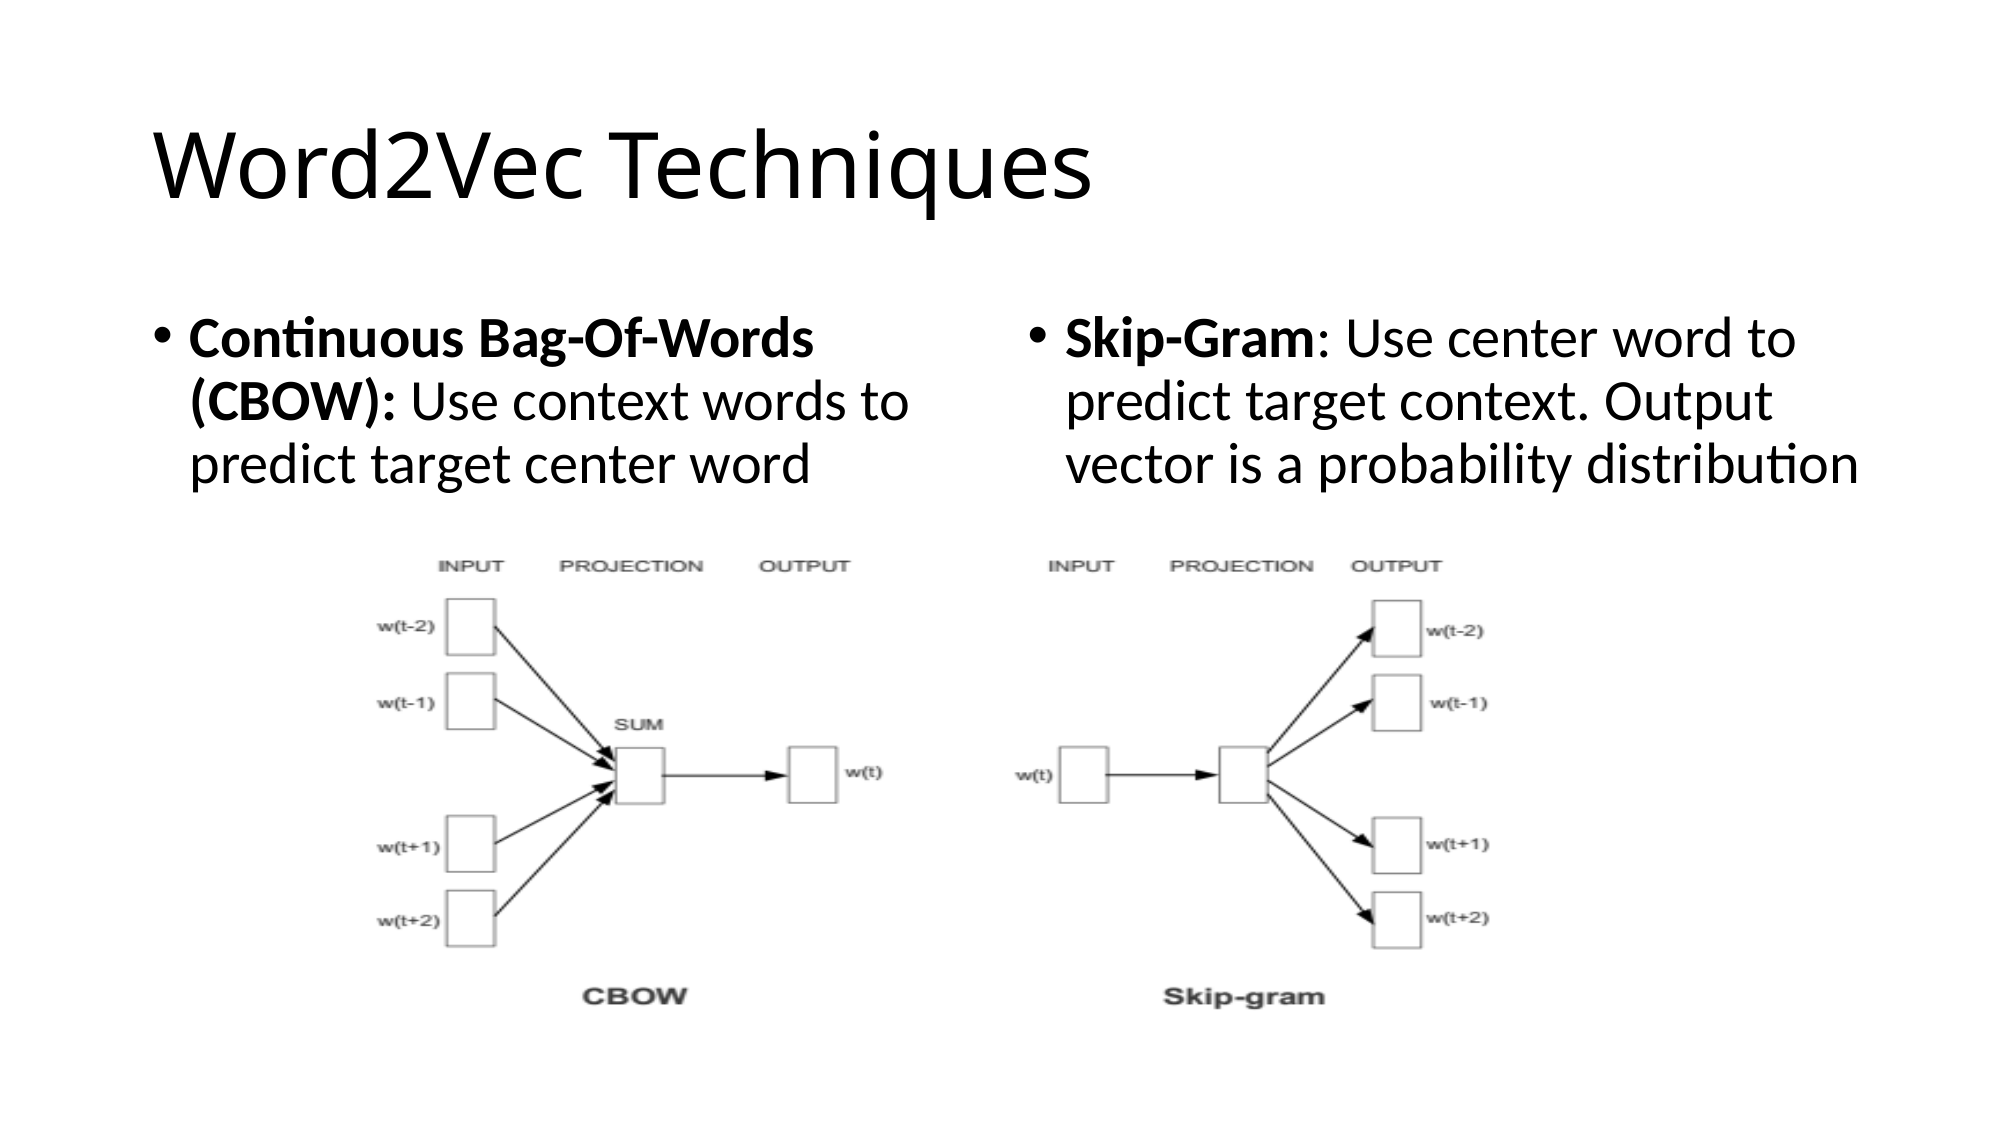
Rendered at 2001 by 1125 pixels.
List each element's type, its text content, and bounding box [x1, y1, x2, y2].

list Skip-Gram: Use center word to predict target context. Output vector is a probability distribution [1012, 299, 1914, 1014]
list Continuous Bag-Of-Words (CBOW): Use context words to predict target center word [137, 299, 988, 1014]
picture [284, 528, 1559, 1036]
title Word2Vec Techniques [137, 59, 1863, 278]
